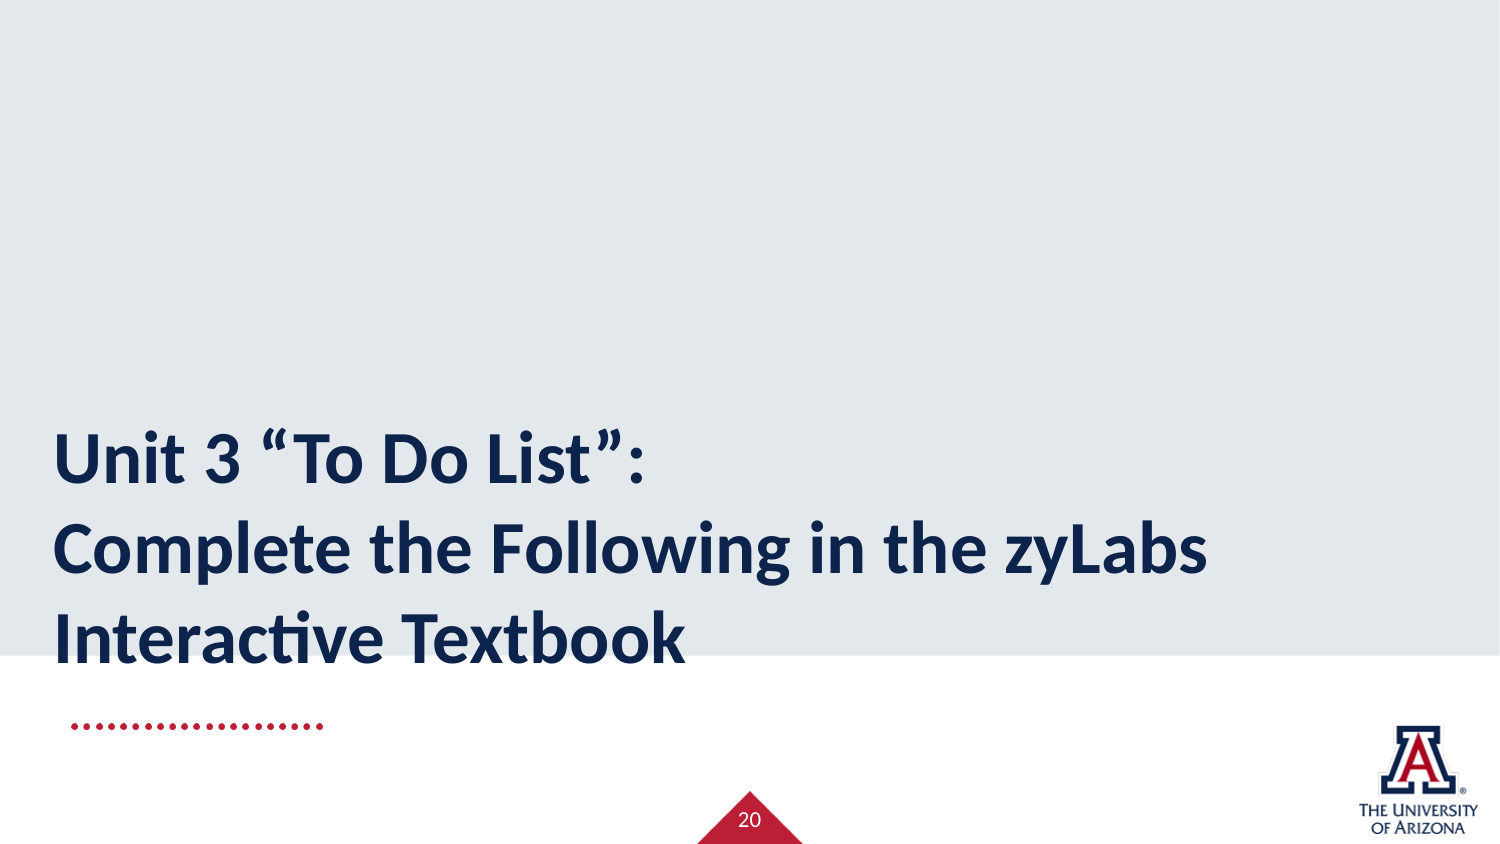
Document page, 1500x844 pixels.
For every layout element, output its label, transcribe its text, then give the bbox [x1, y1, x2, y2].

picture [145, 723, 152, 730]
picture [120, 723, 127, 730]
picture [316, 723, 323, 730]
picture [242, 723, 249, 730]
picture [71, 723, 78, 730]
title Unit 3 “To Do List”: Complete the Following in the zyLabs Interactive Textbook [46, 452, 1453, 634]
picture [230, 723, 237, 730]
picture [279, 723, 286, 730]
picture [181, 723, 188, 730]
picture [267, 723, 274, 730]
picture [697, 791, 803, 844]
picture [193, 723, 200, 730]
picture [157, 723, 164, 730]
picture [108, 723, 115, 730]
picture [1359, 723, 1478, 834]
picture [96, 723, 103, 730]
